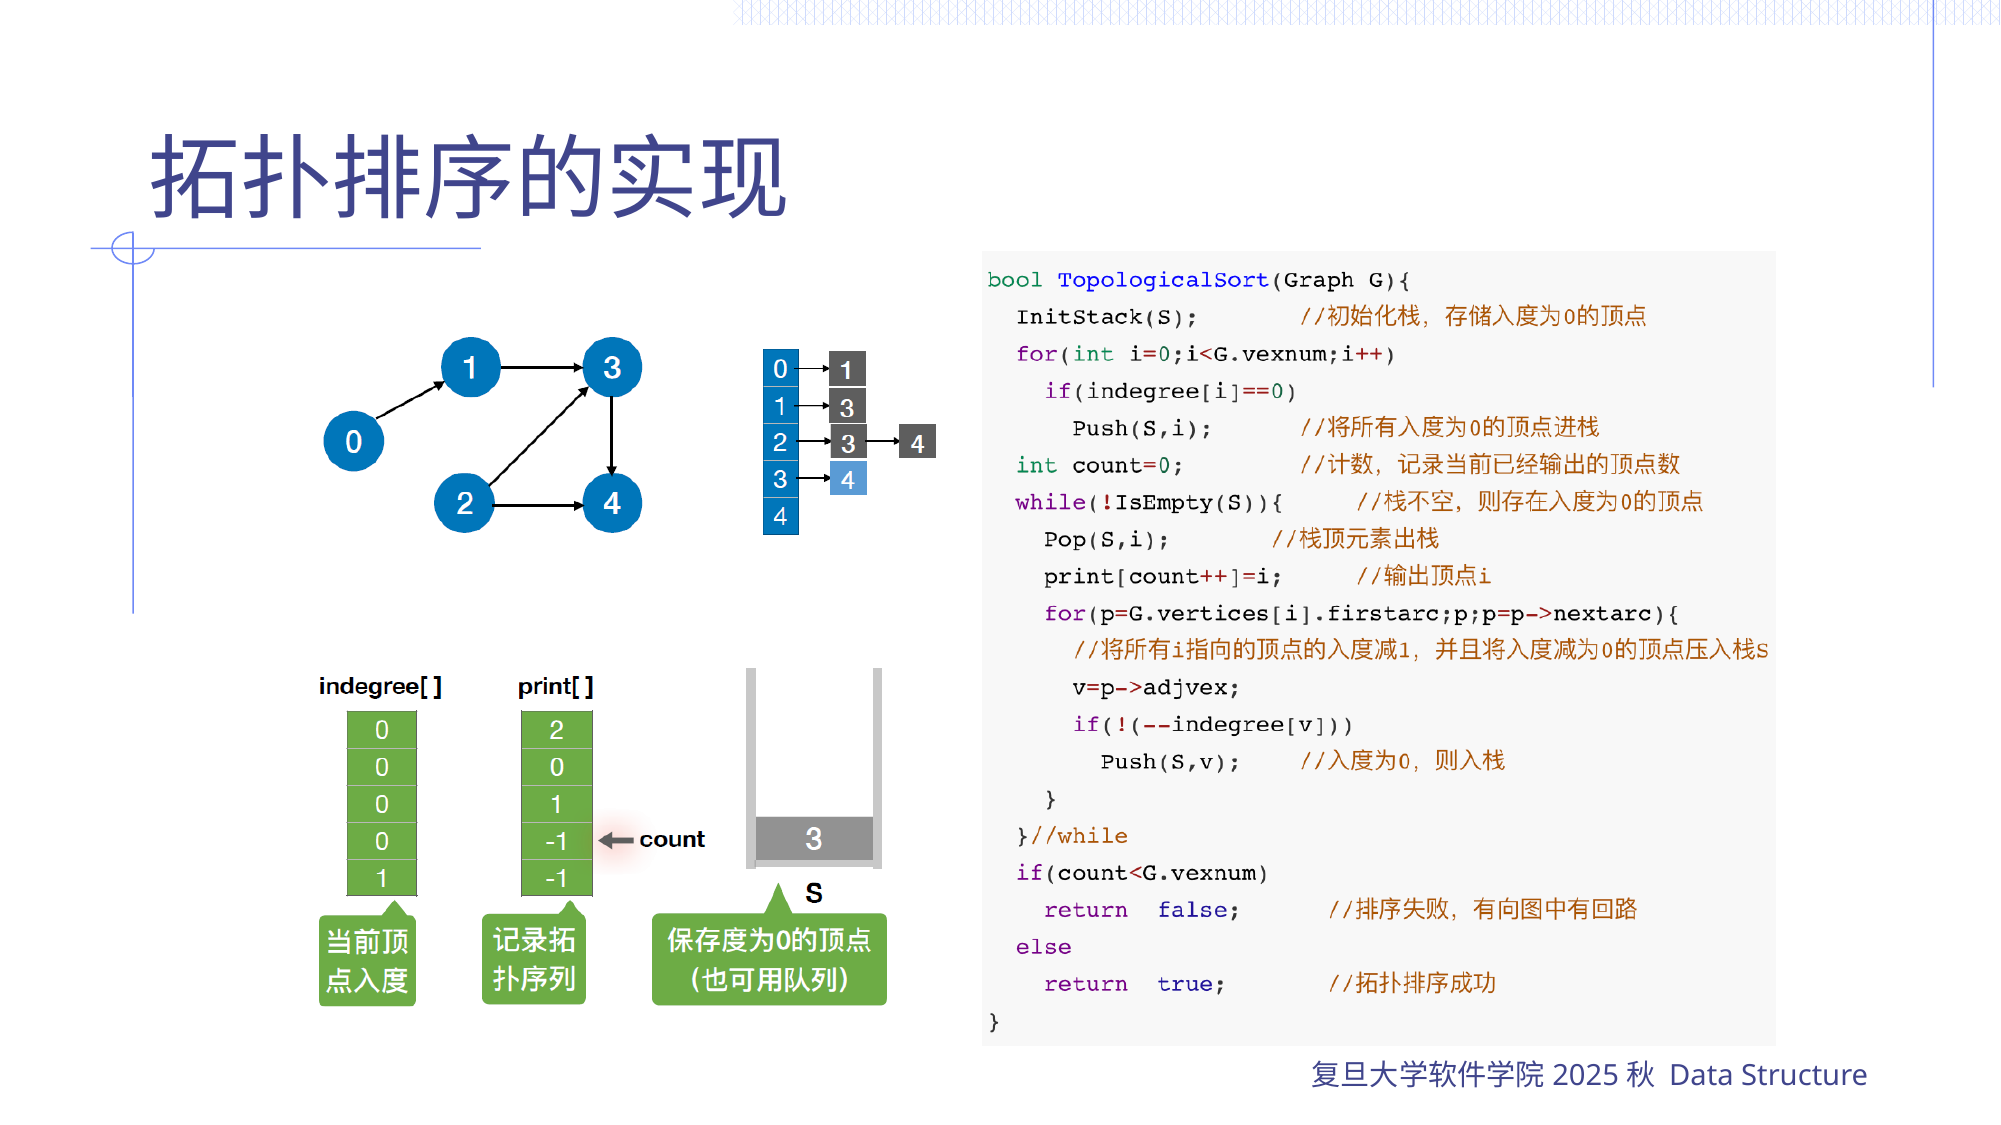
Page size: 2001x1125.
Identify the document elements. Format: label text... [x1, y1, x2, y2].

title 拓扑排序的实现 [133, 50, 1834, 238]
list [290, 245, 1776, 1055]
